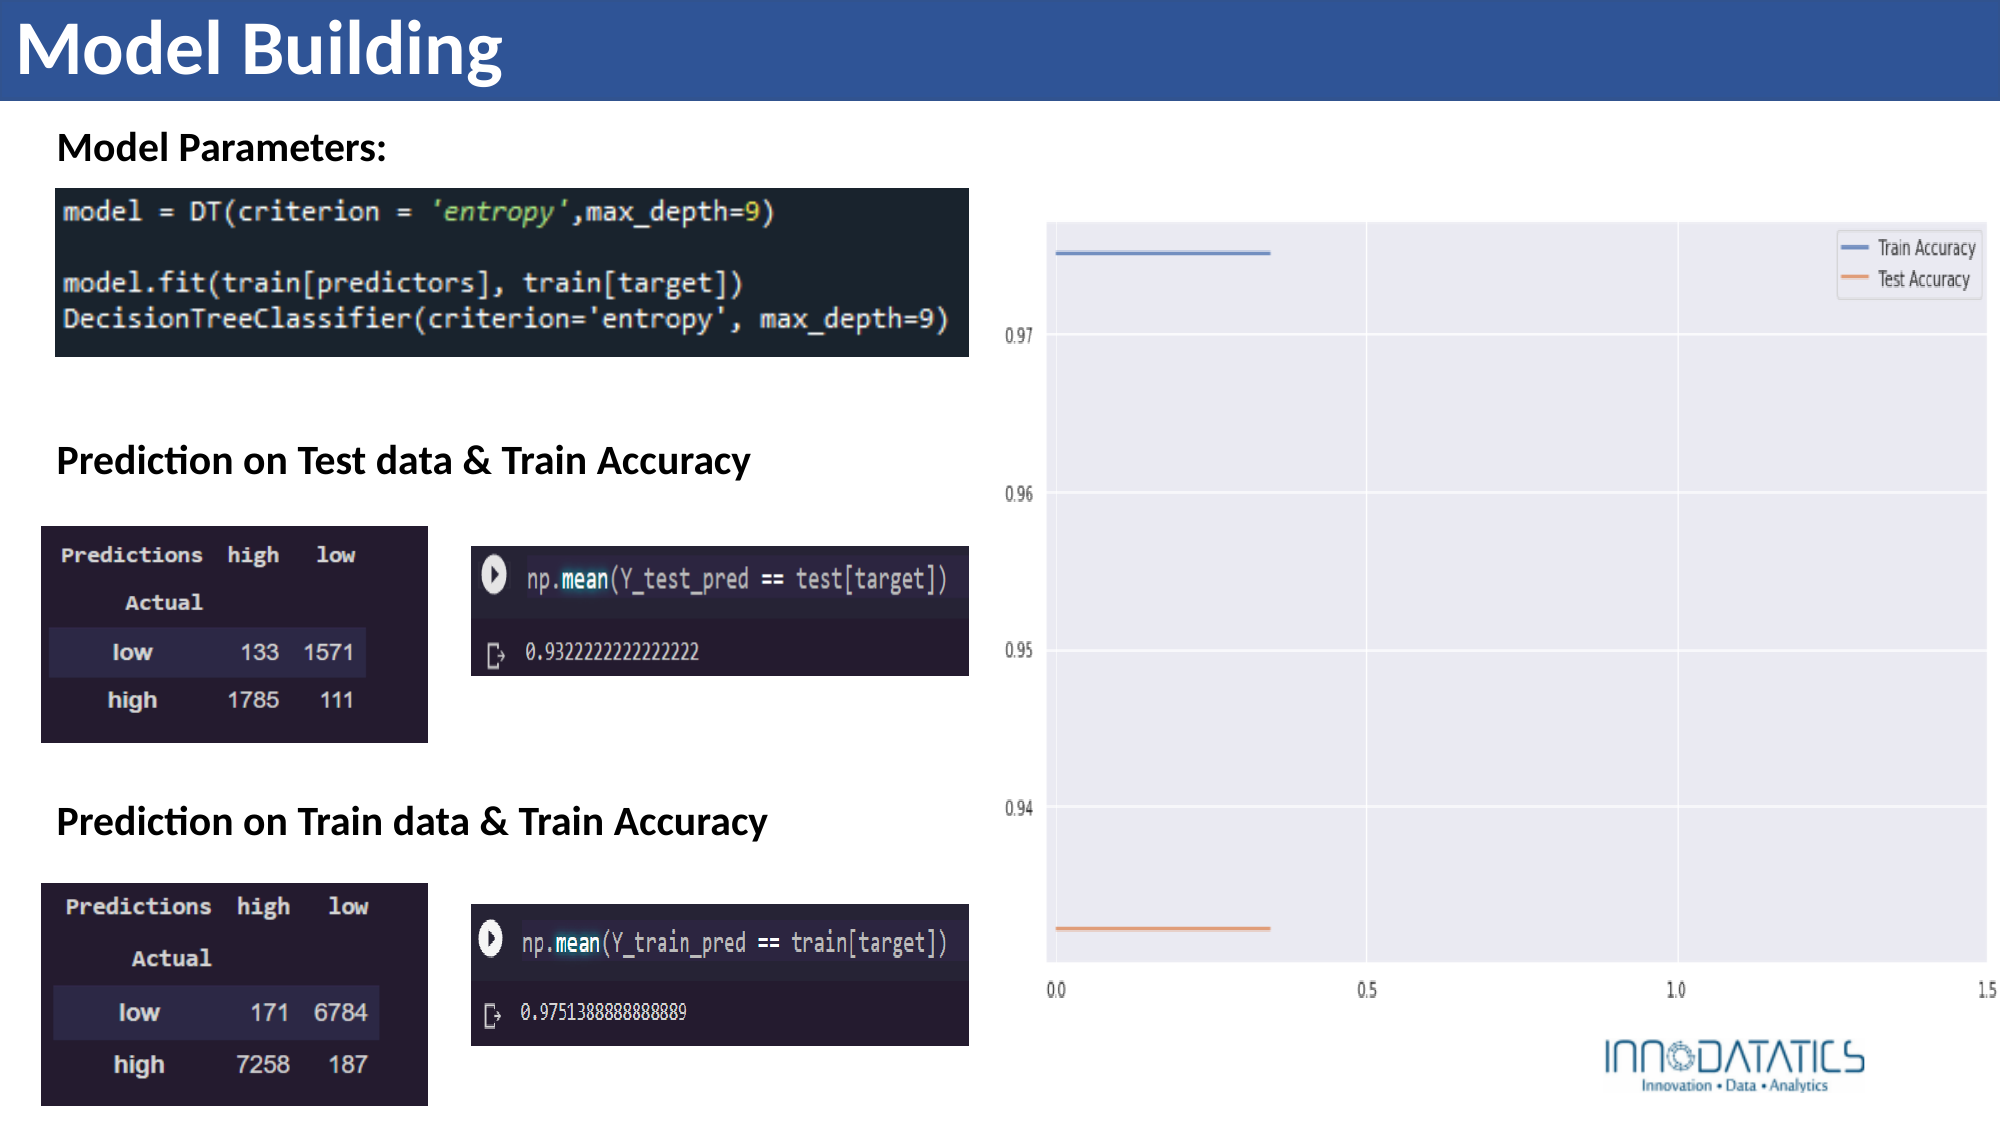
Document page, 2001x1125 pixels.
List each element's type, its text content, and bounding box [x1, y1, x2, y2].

text_box Model Parameters: [41, 112, 1218, 178]
picture [997, 218, 2000, 999]
text_box Prediction on Train data & Train Accuracy [41, 786, 969, 852]
picture [471, 546, 969, 677]
picture [41, 883, 428, 1106]
picture [41, 526, 428, 744]
picture [471, 904, 969, 1046]
text_box Prediction on Test data & Train Accuracy [41, 425, 969, 491]
title Model Building [0, 0, 2000, 100]
picture [1603, 1038, 1865, 1093]
picture [55, 188, 969, 358]
